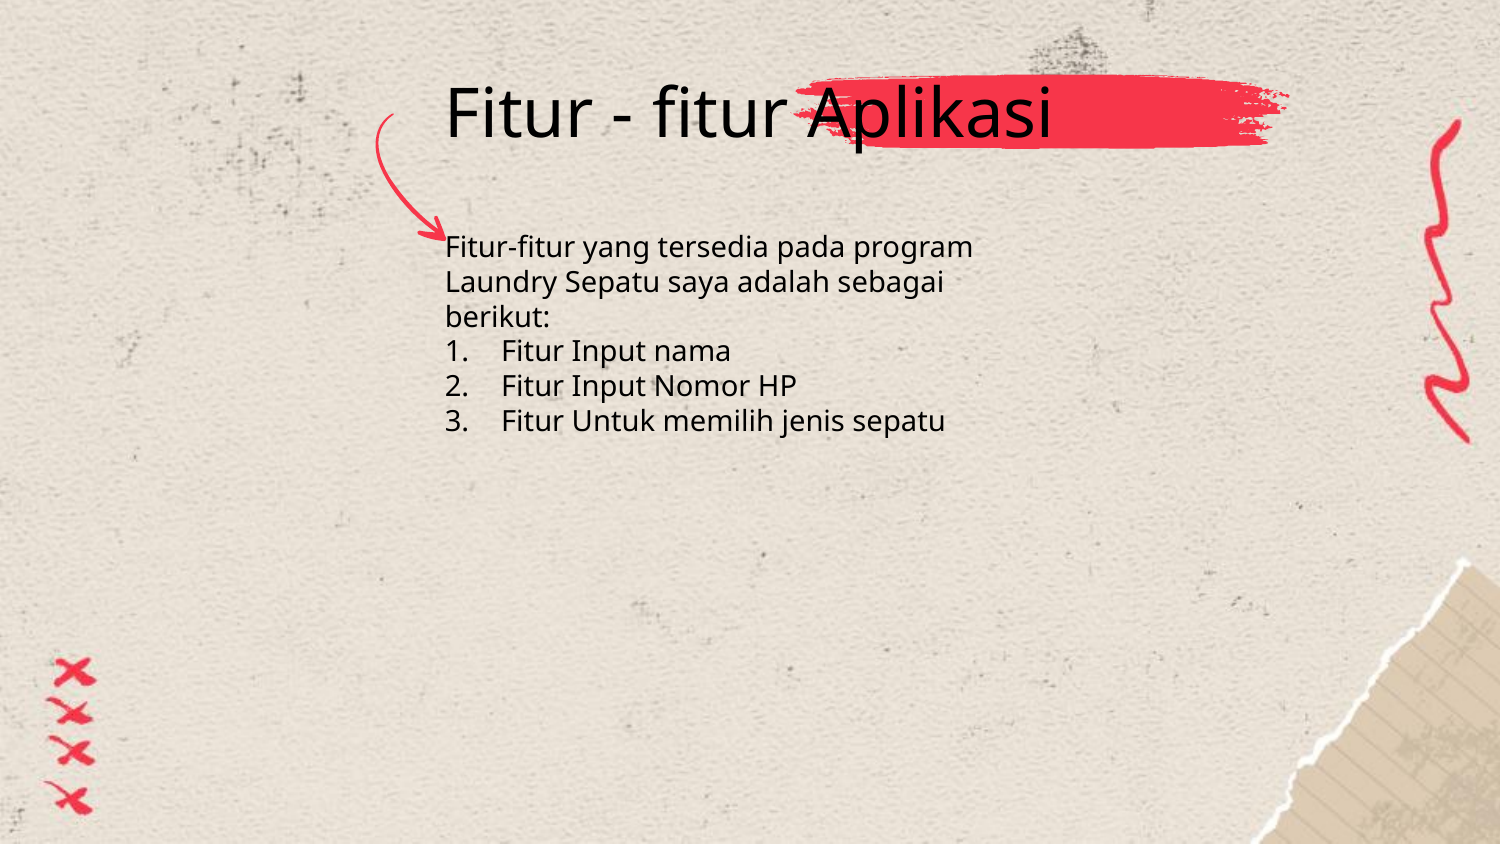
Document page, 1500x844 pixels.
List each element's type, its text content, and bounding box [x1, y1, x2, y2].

title Fitur - fitur Aplikasi [102, 63, 1398, 148]
picture [0, 0, 1500, 844]
list Fitur-fitur yang tersedia pada program Laundry Sepatu saya adalah sebagai berikut: Fitur Input nama Fitur Input Nomor HP Fitur Untuk memilih jenis sepatu [438, 221, 1062, 744]
text_box [375, 148, 440, 241]
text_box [790, 74, 1290, 150]
